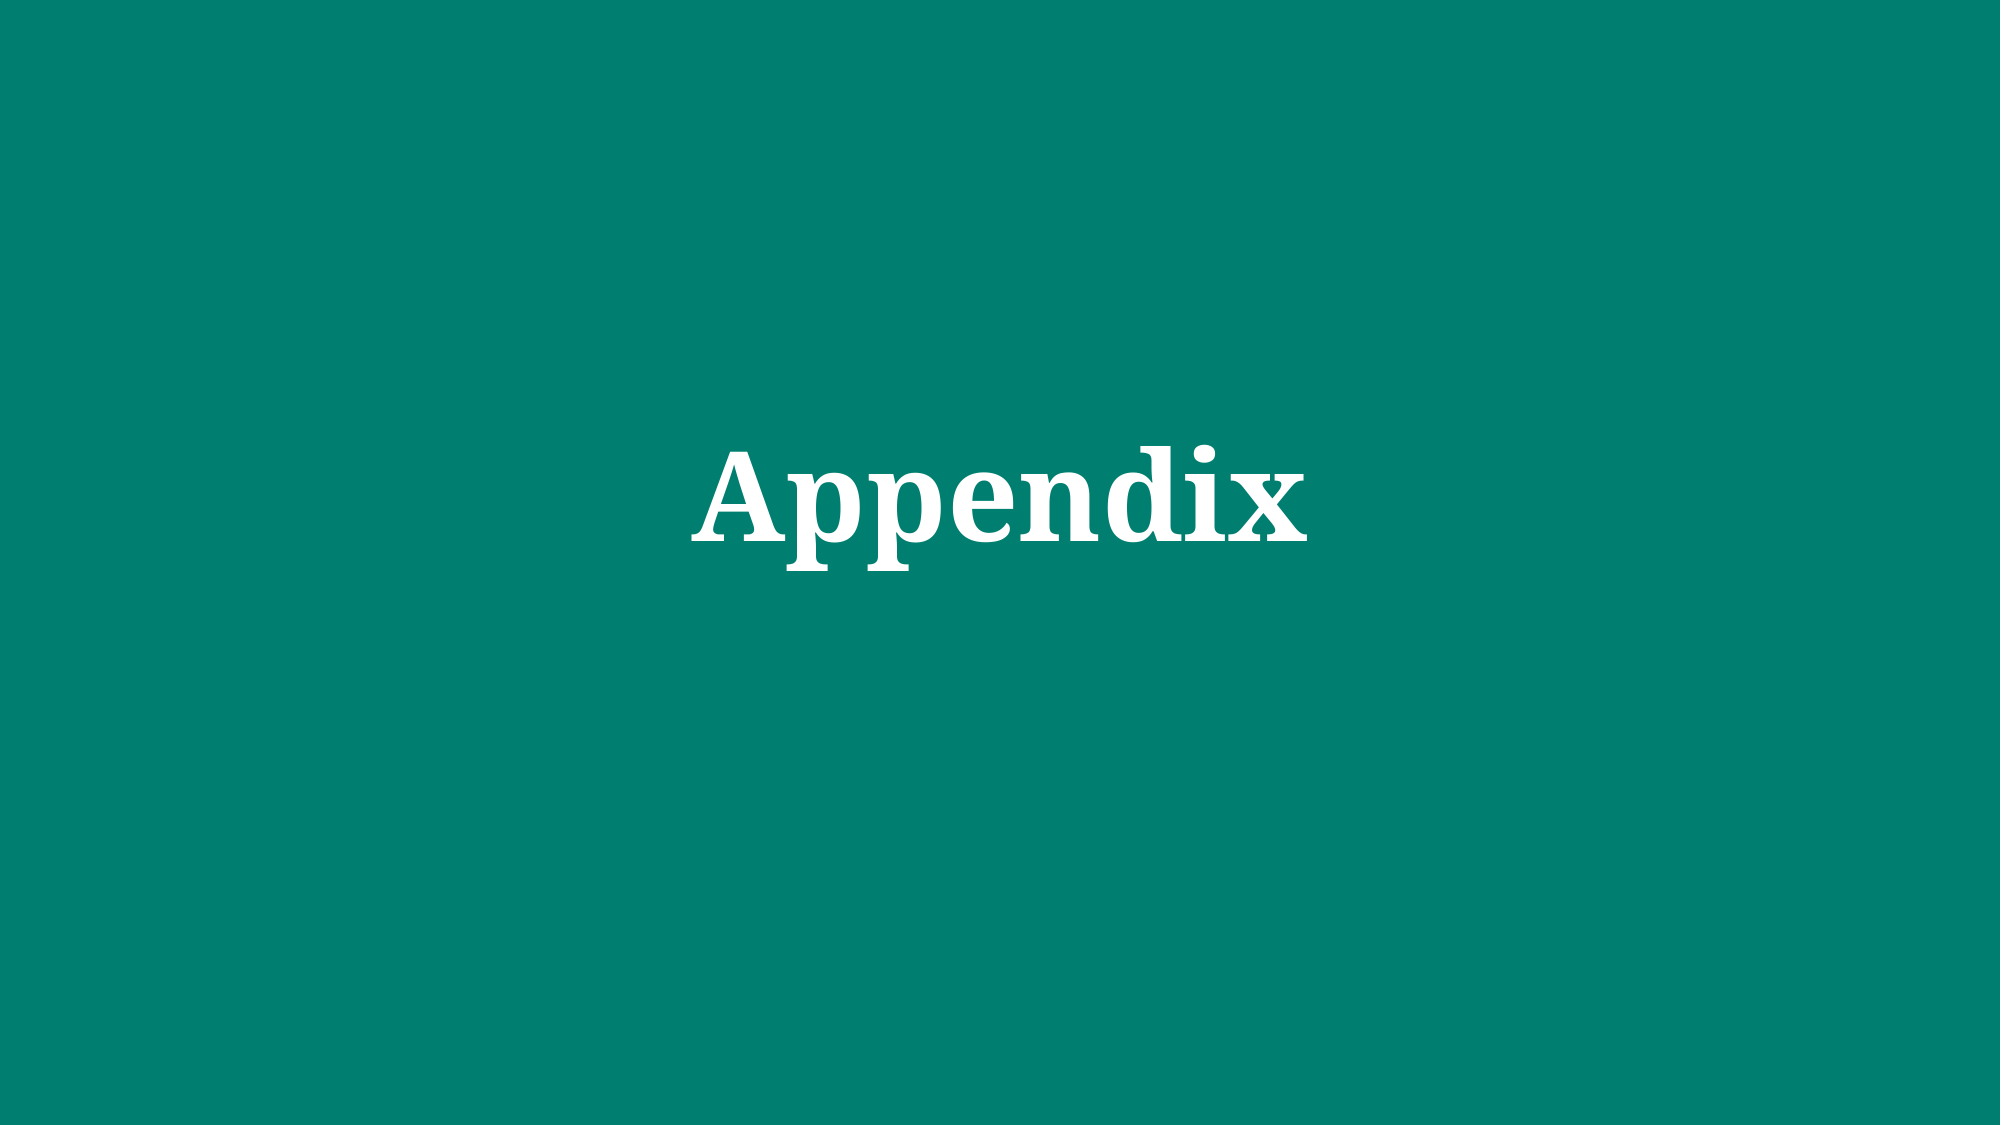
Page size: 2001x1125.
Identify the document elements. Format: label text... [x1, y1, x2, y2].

title Appendix [249, 184, 1750, 576]
